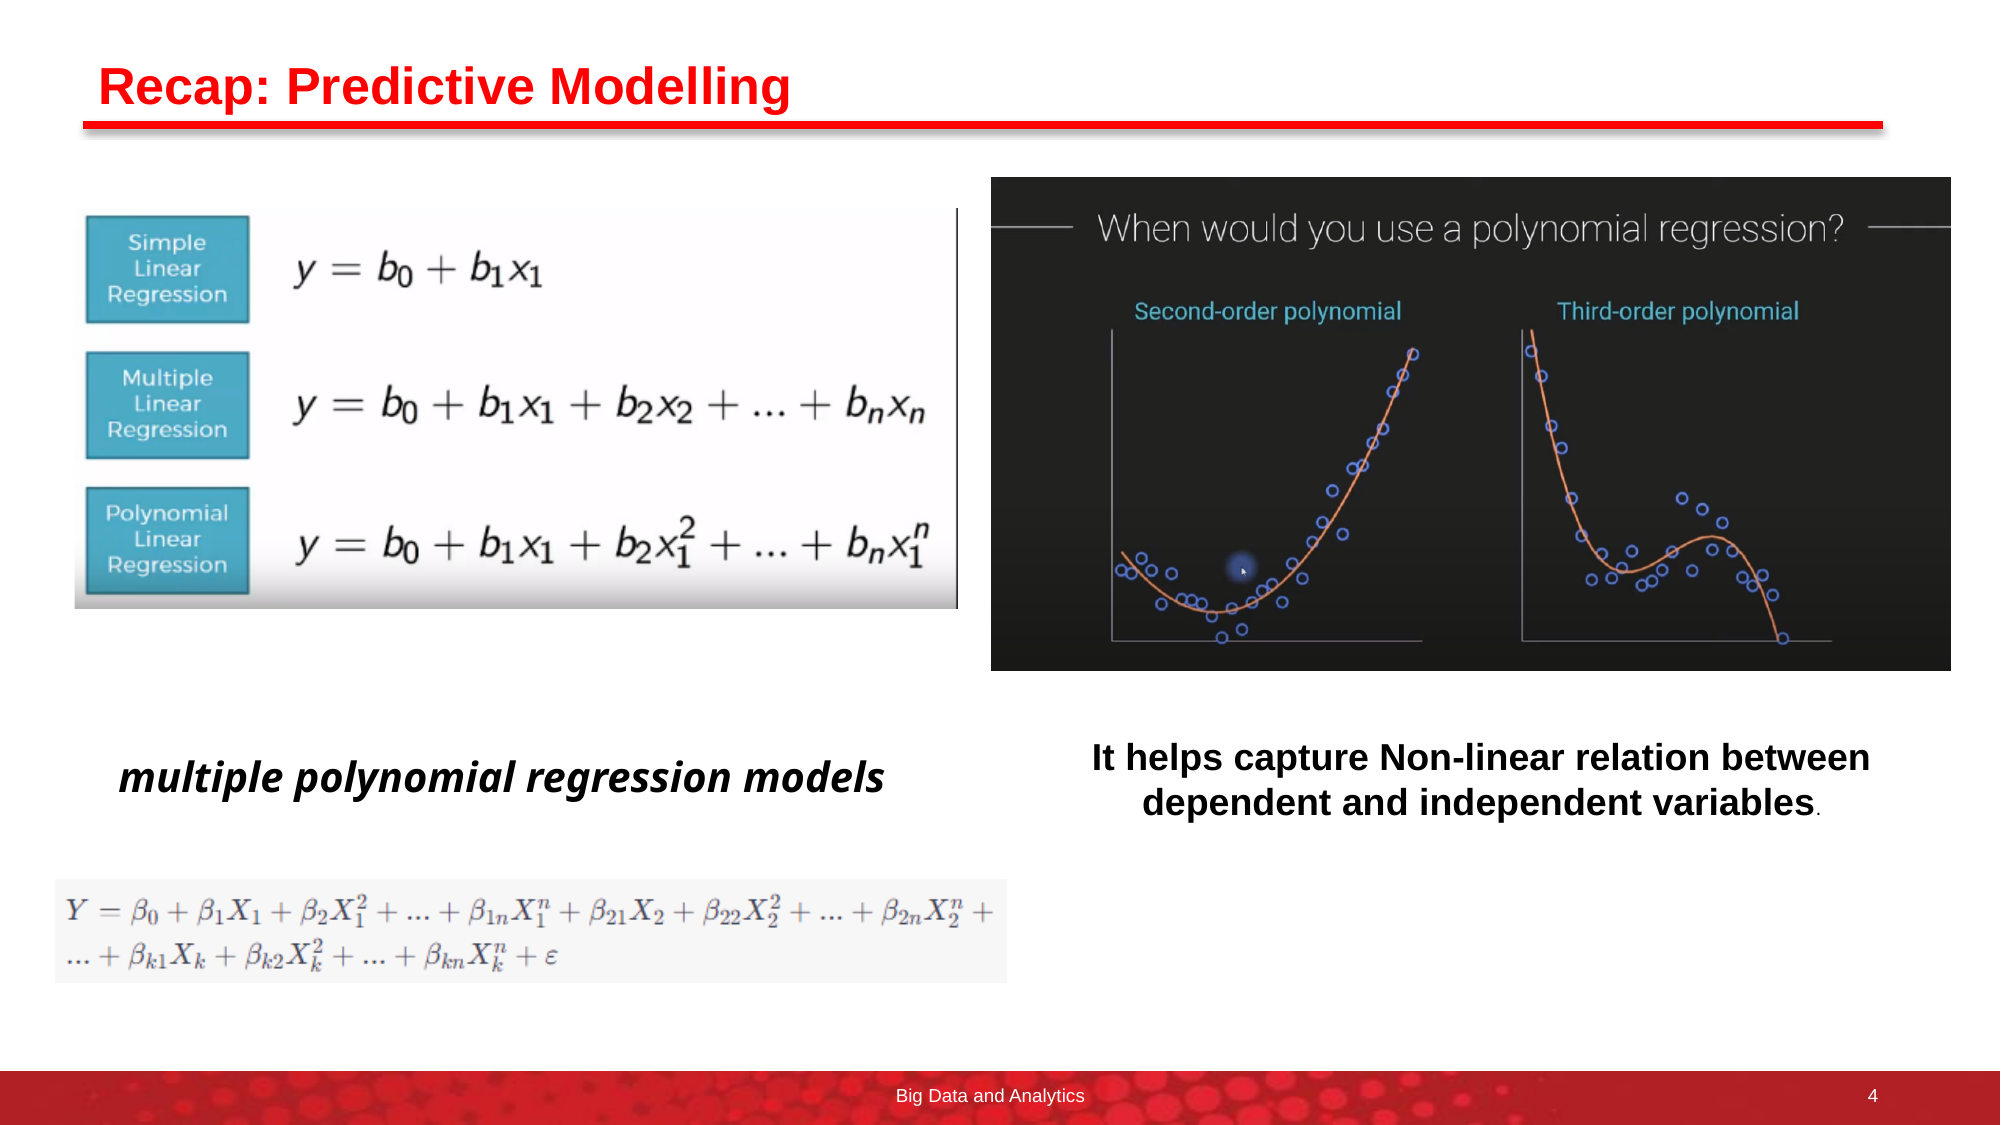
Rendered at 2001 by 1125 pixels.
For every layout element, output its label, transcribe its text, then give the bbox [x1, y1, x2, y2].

picture [54, 879, 1007, 983]
slide_number 4 [1426, 1079, 1894, 1115]
text_box It helps capture Non-linear relation between dependent and independent variables. [1012, 725, 1951, 831]
text_box multiple polynomial regression models [103, 743, 958, 809]
title Recap: Predictive Modelling [83, 45, 1884, 153]
picture [74, 208, 959, 610]
footer Big Data and Analytics [571, 1078, 1410, 1115]
picture [991, 177, 1951, 671]
picture [0, 1071, 2000, 1125]
